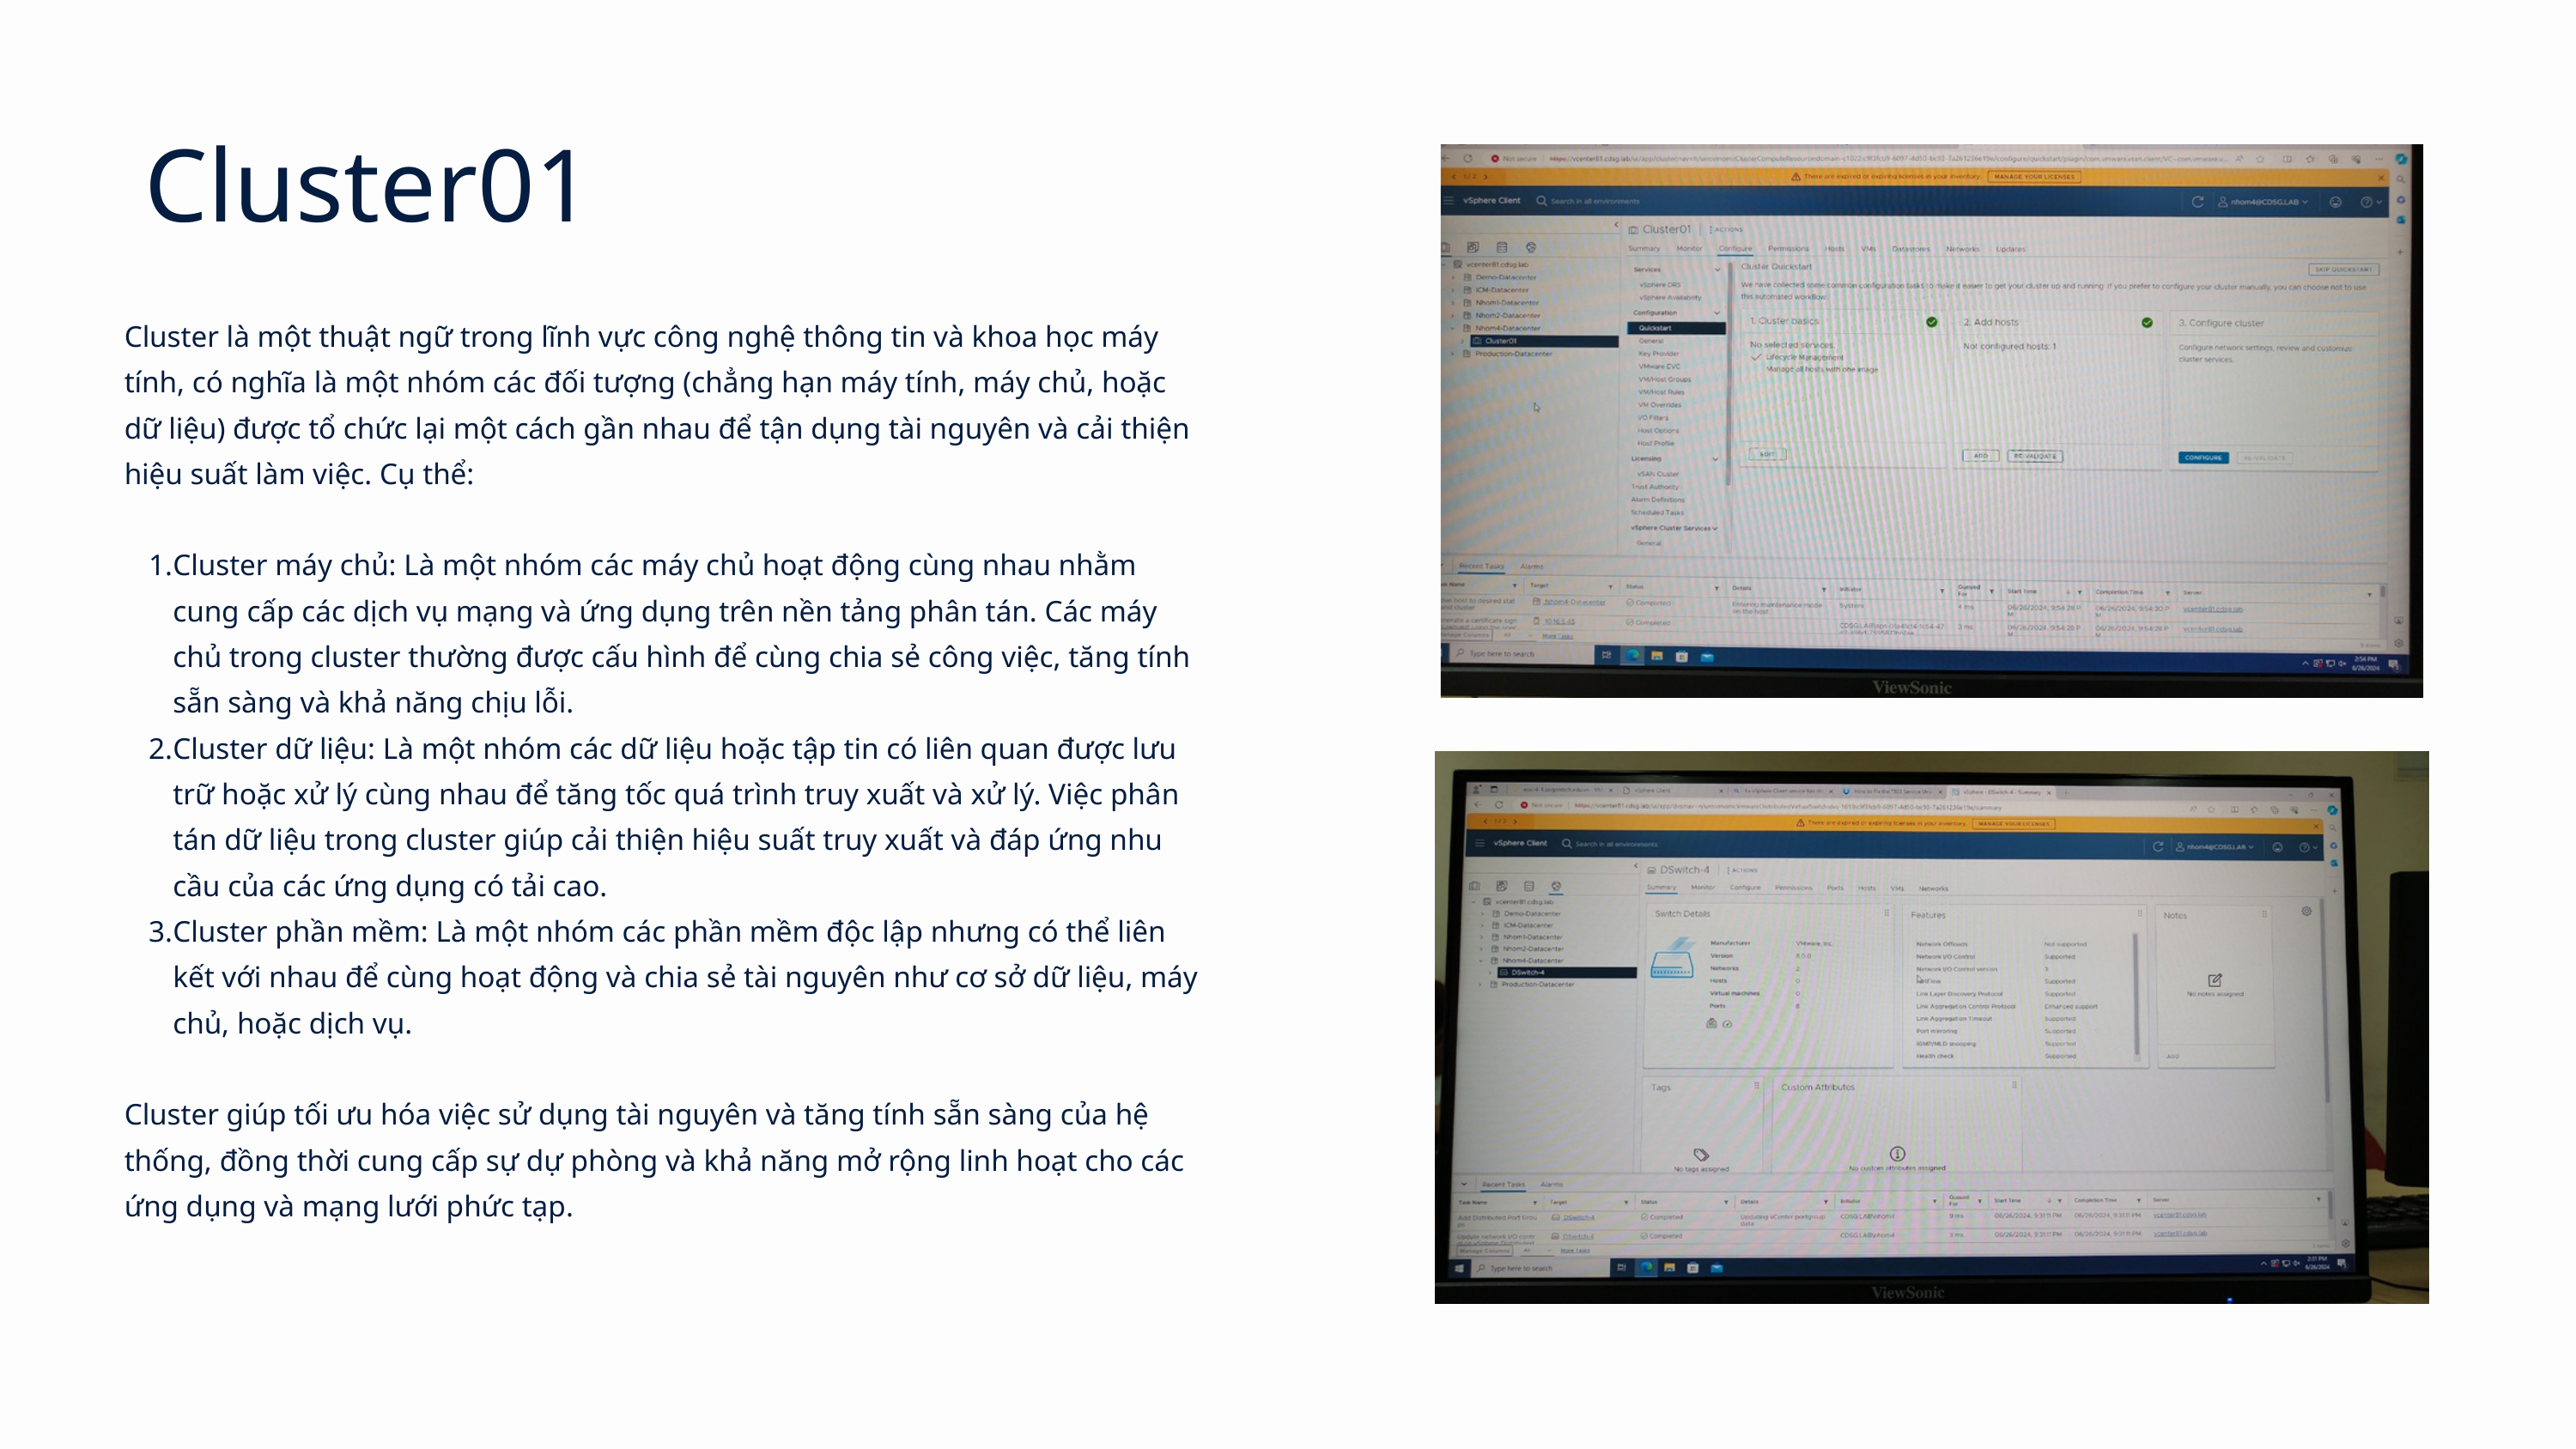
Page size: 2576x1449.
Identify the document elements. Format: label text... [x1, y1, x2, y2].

text_box Cluster01 [144, 121, 1135, 242]
text_box [1440, 144, 2424, 698]
text_box [1435, 751, 2429, 1304]
text_box Cluster là một thuật ngữ trong lĩnh vực công nghệ thông tin và khoa học máy tính, có nghĩa là một nhóm các đối tượng (chẳng hạn máy tính, máy chủ, hoặc dữ liệu) được tổ chức lại một cách gần nhau để tận dụng tài nguyên và cải thiện hiệu suất làm việc. Cụ thể: Cluster máy chủ: Là một nhóm các máy chủ hoạt động cùng nhau nhằm cung cấp các dịch vụ mạng và ứng dụng trên nền tảng phân tán. Các máy chủ trong cluster thường được cấu hình để cùng chia sẻ công việc, tăng tính sẵn sàng và khả năng chịu lỗi. Cluster dữ liệu: Là một nhóm các dữ liệu hoặc tập tin có liên quan được lưu trữ hoặc xử lý cùng nhau để tăng tốc quá trình truy xuất và xử lý. Việc phân tán dữ liệu trong cluster giúp cải thiện hiệu suất truy xuất và đáp ứng nhu cầu của các ứng dụng có tải cao. Cluster phần mềm: Là một nhóm các phần mềm độc lập nhưng có thể liên kết với nhau để cùng hoạt động và chia sẻ tài nguyên như cơ sở dữ liệu, máy chủ, hoặc dịch vụ. Cluster giúp tối ưu hóa việc sử dụng tài nguyên và tăng tính sẵn sàng của hệ thống, đồng thời cung cấp sự dự phòng và khả năng mở rộng linh hoạt cho các ứng dụng và mạng lưới phức tạp. [124, 306, 1212, 1223]
